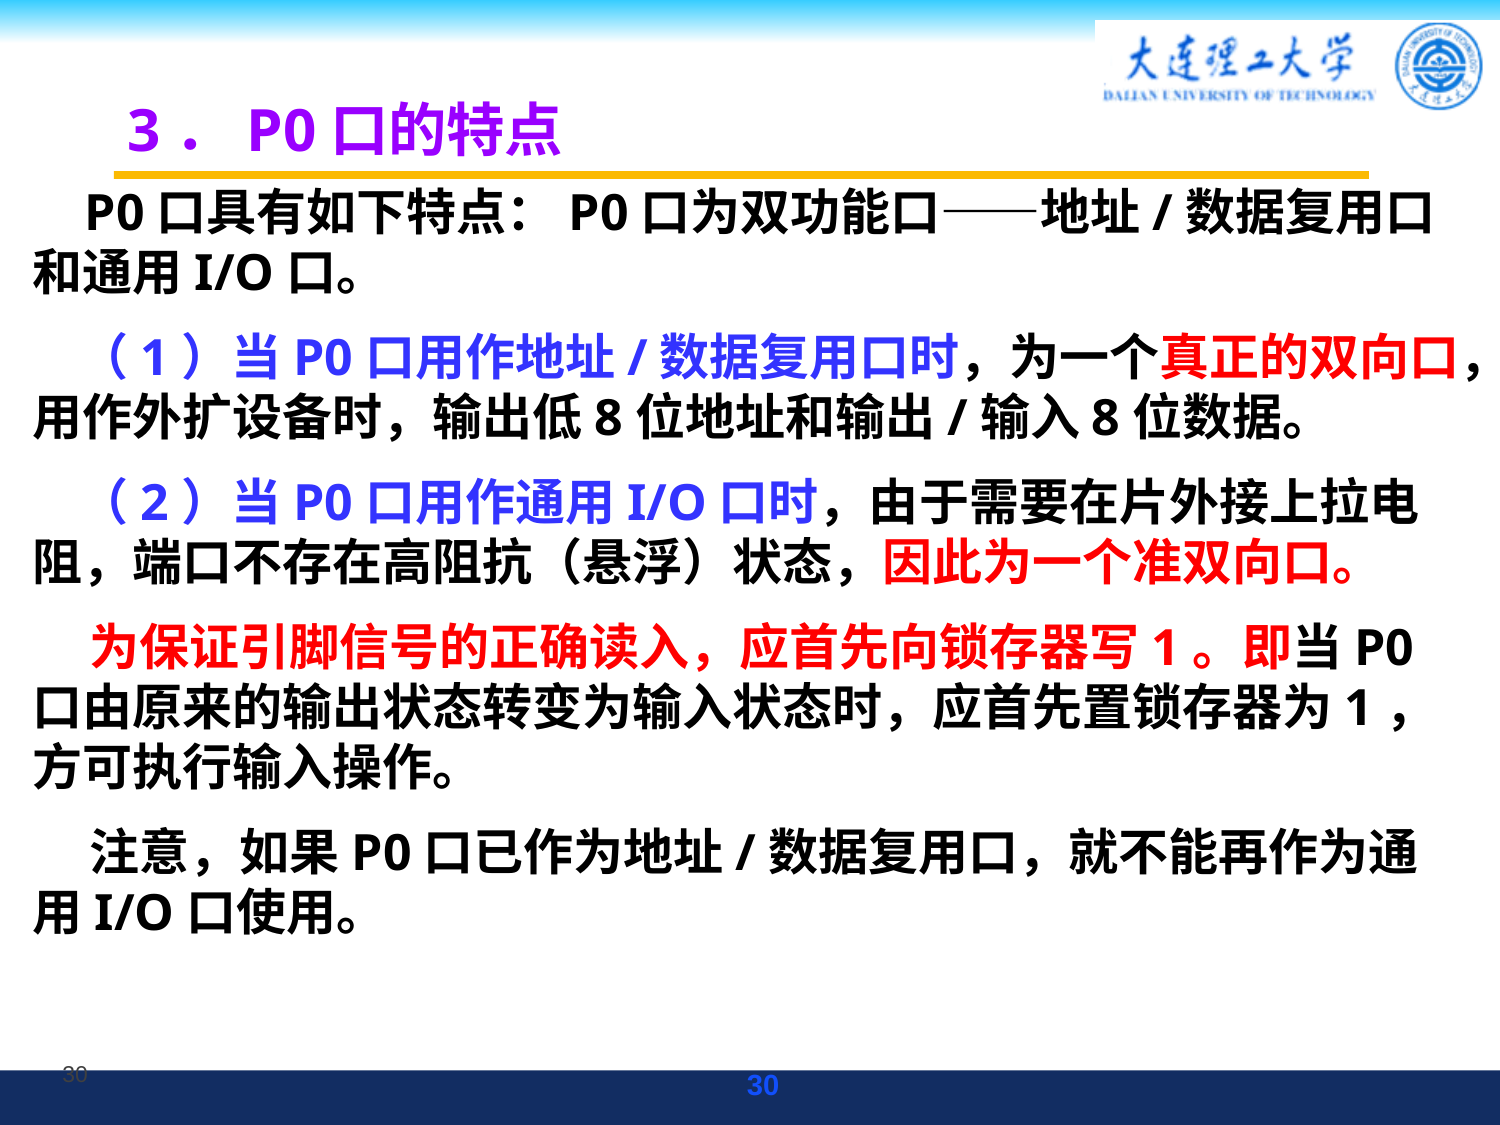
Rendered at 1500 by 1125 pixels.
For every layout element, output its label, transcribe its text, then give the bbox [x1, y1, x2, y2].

picture [1095, 20, 1500, 115]
footer 30 [525, 1045, 1001, 1122]
slide_number 30 [0, 1050, 150, 1097]
list P0口具有如下特点：P0口为双功能口——地址/数据复用口和通用I/O口。 （1）当P0口用作地址/数据复用口时，为一个真正的双向口，用作外扩设备时，输出低8位地址和输出/输入8位数据。 （2）当P0口用作通用I/O口时，由于需要在片外接上拉电阻，端口不存在高阻抗（悬浮）状态，因此为一个准双向口。 为保证引脚信号的正确读入，应首先向锁存器写1。即当P0口由原来的输出状态转变为输入状态时，应首先置锁存器为1，方可执行输入操作。 注意，如果P0口已作为地址/数据复用口，就不能再作为通用I/O口使用。 [17, 172, 1483, 1007]
title 3．P0口的特点 [112, 78, 1371, 172]
